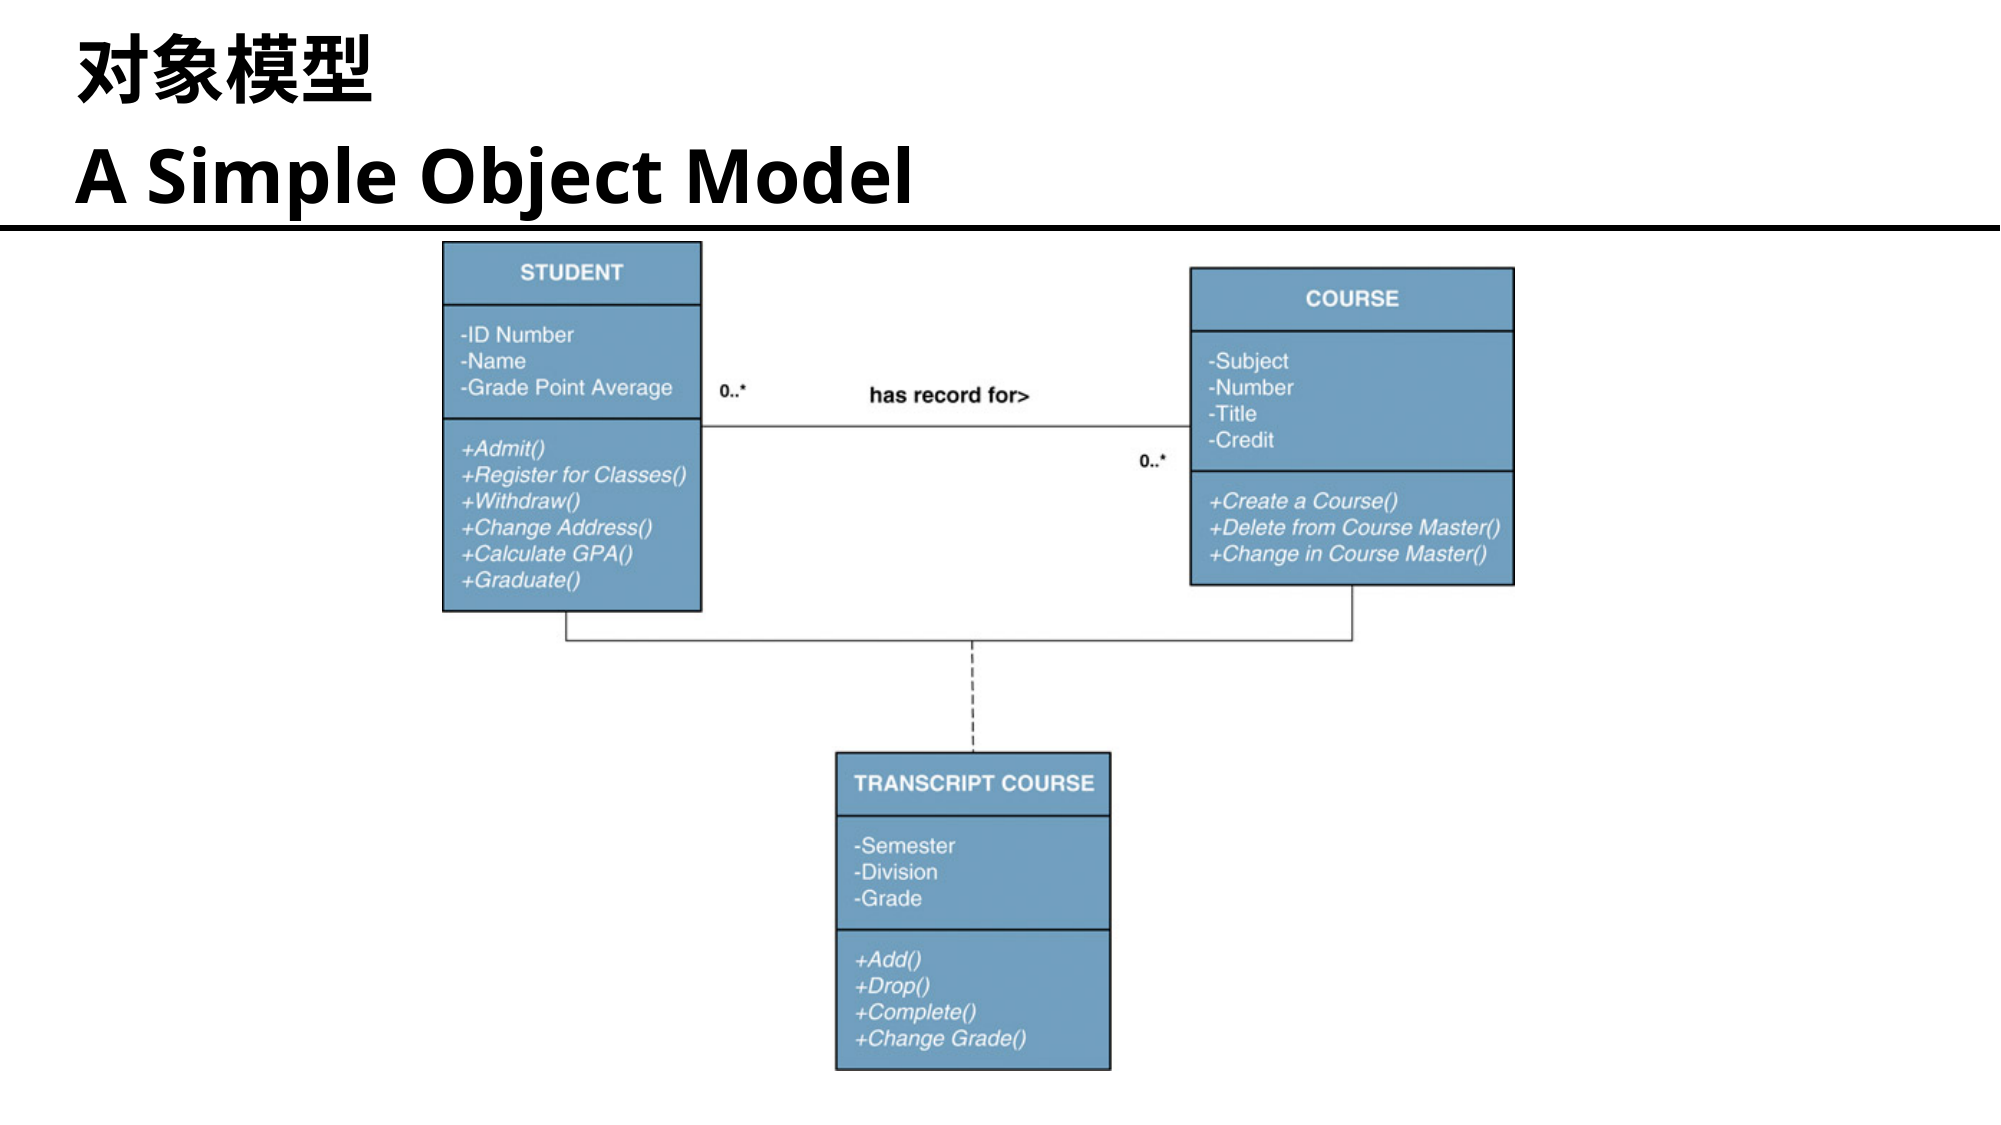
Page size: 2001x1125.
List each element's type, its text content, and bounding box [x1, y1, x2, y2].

picture [442, 241, 1515, 1071]
text_box 对象模型 A Simple Object Model [60, 76, 1868, 225]
